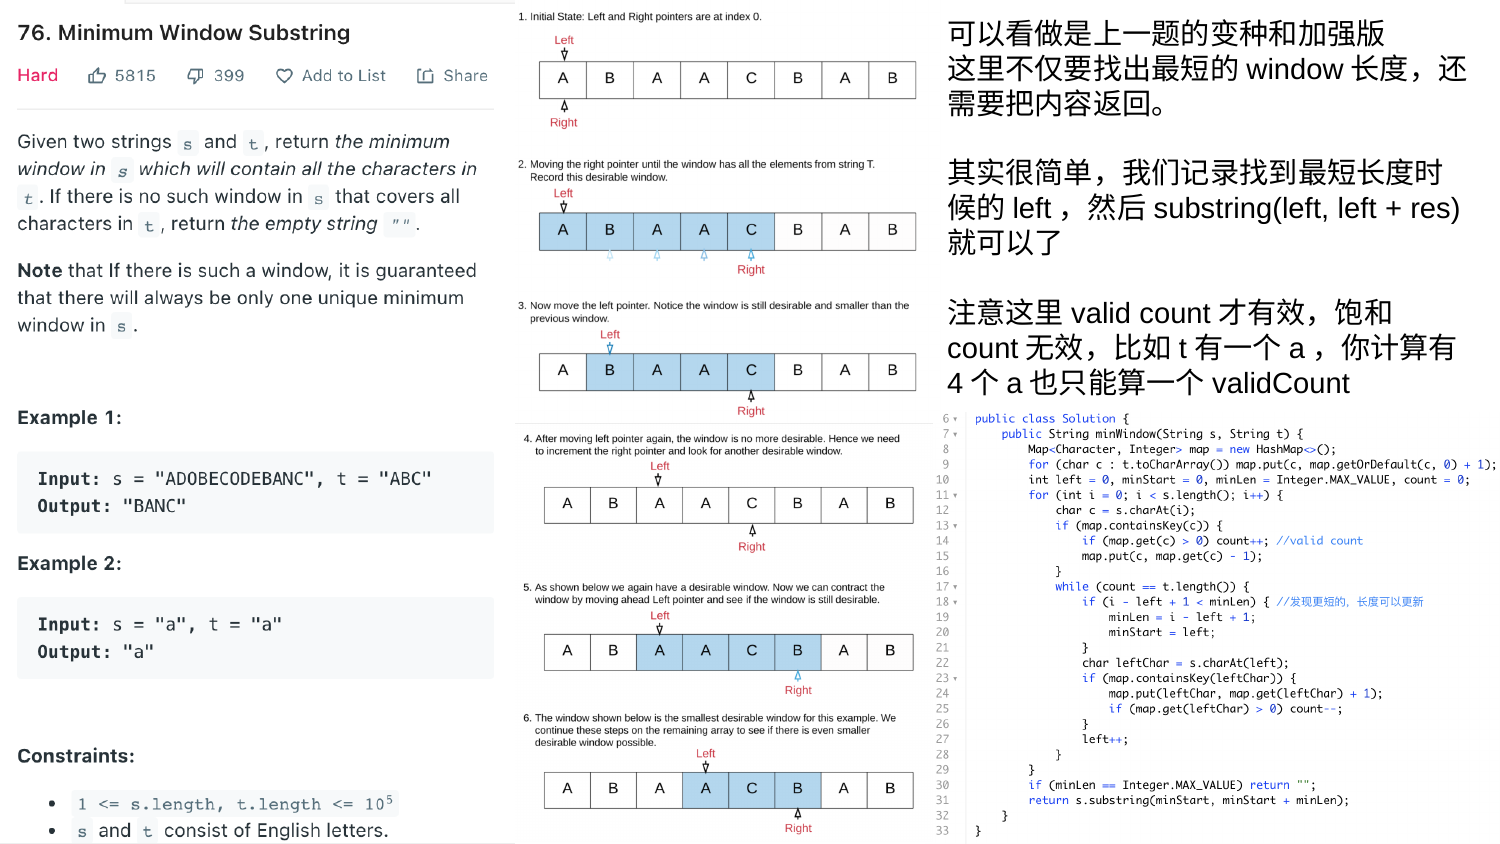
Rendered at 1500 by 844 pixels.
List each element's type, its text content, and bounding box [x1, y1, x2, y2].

picture [0, 0, 1500, 844]
text_box 可以看做是上一题的变种和加强版 这里不仅要找出最短的window长度，还需要把内容返回。 其实很简单，我们记录找到最短长度时候的left，然后substring(left, left + res)就可以了 注意这里valid count才有效，饱和count无效，比如t有一个a，你计算有4个a也只能算一个validCount [943, 0, 1486, 394]
